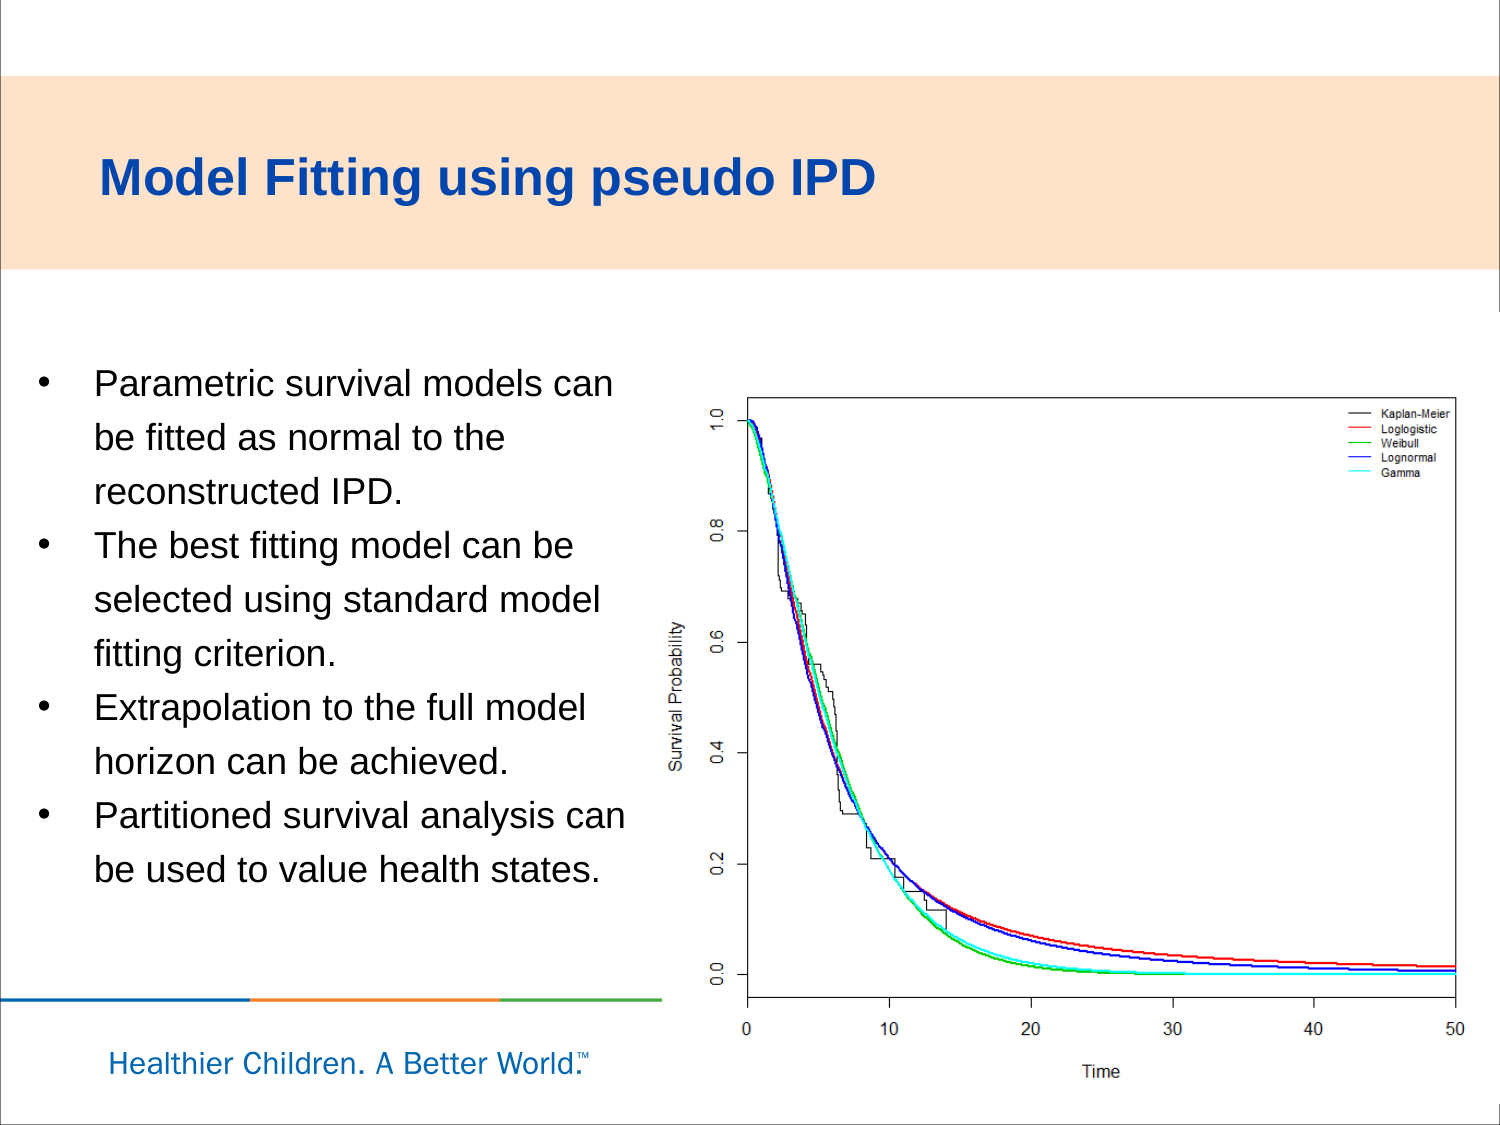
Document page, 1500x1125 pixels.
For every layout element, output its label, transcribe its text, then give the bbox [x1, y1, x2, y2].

picture [0, 0, 1500, 1125]
text_box Parametric survival models can be fitted as normal to the reconstructed IPD. The best fitting model can be selected using standard model fitting criterion. Extrapolation to the full model horizon can be achieved. Partitioned survival analysis can be used to value health states. [37, 350, 650, 925]
text_box Model Fitting using pseudo IPD [99, 112, 1476, 238]
